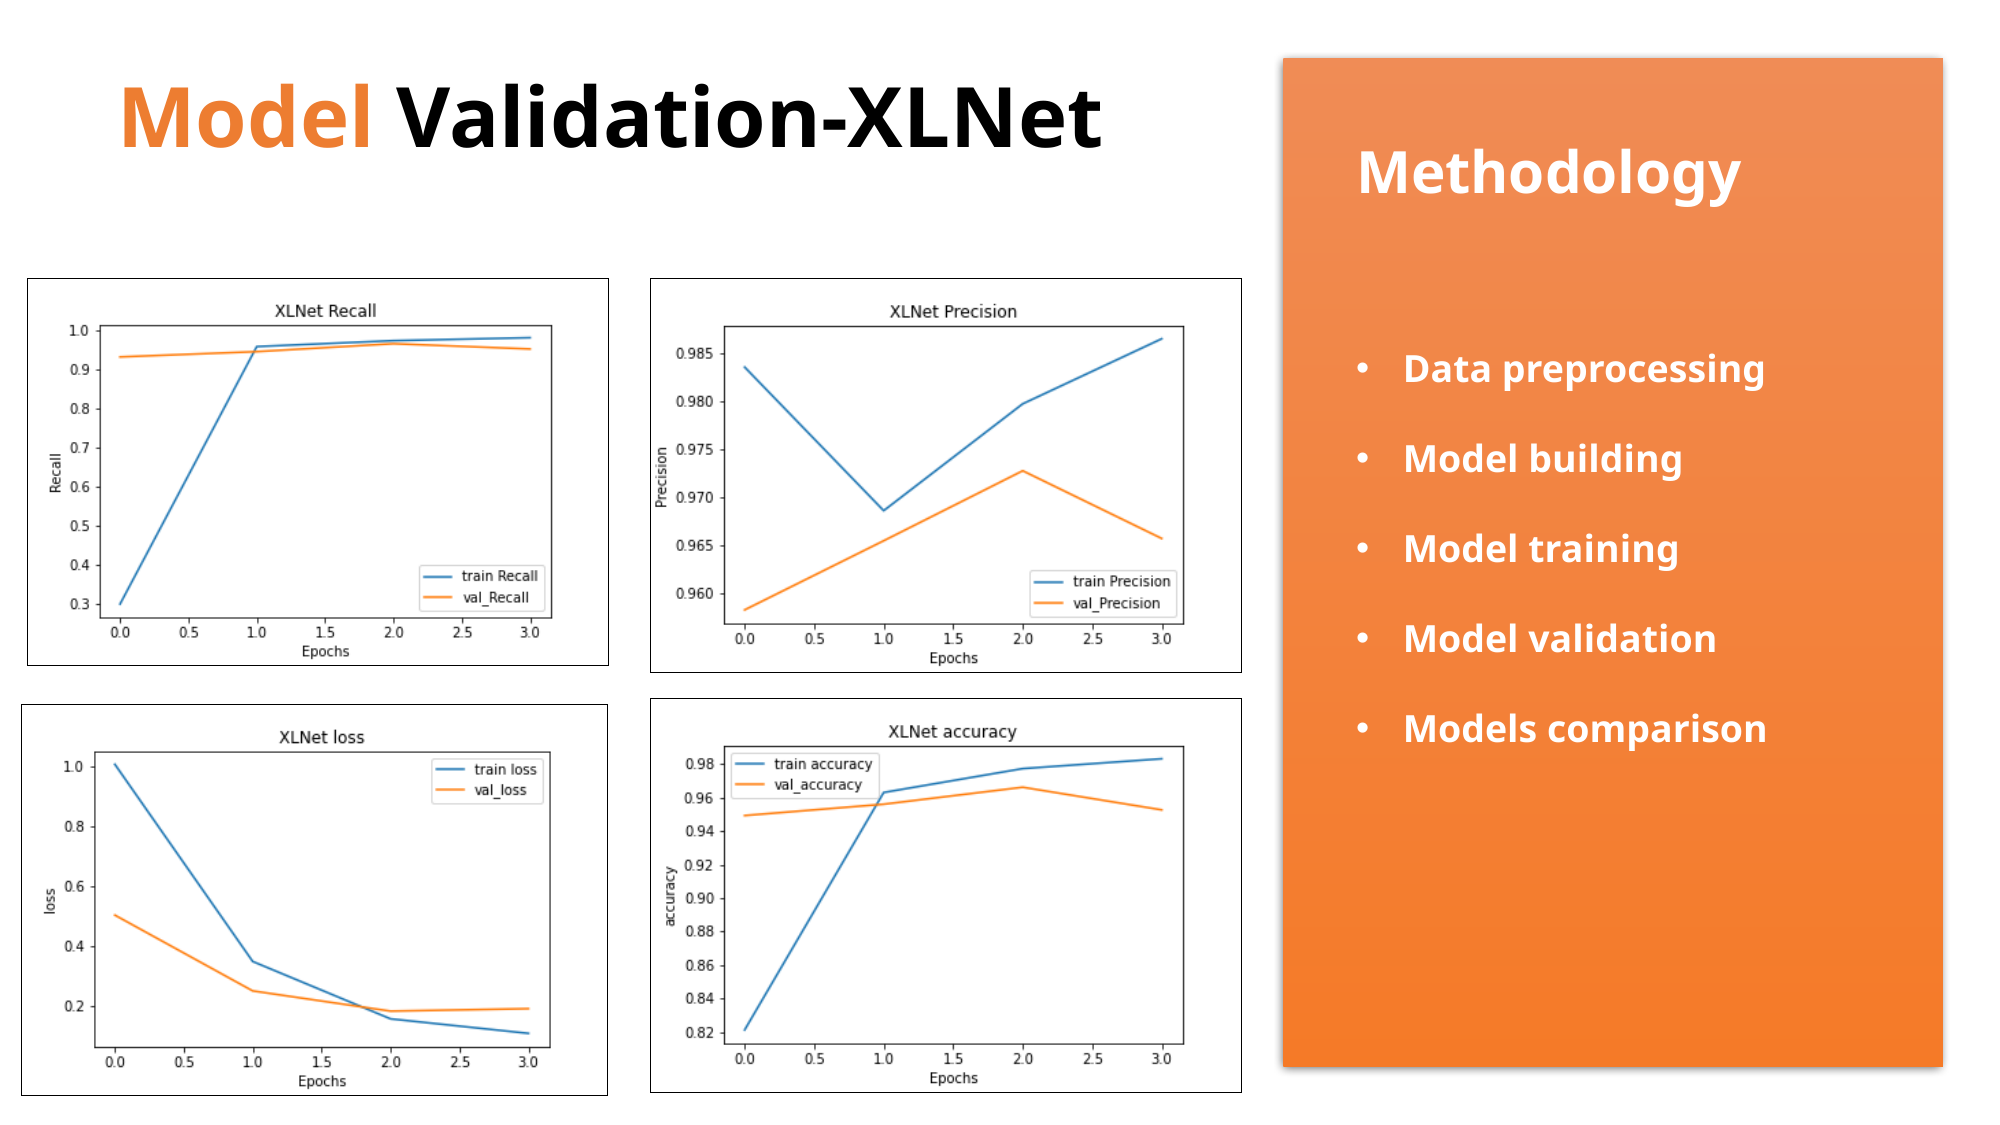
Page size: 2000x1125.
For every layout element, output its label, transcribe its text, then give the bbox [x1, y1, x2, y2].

text_box [102, 191, 1284, 507]
picture [27, 278, 609, 666]
text_box Methodology Data preprocessing Model building Model training Model validation Models comparison [1341, 57, 1943, 758]
picture [649, 698, 1242, 1093]
text_box [1283, 58, 1943, 1067]
picture [21, 704, 608, 1096]
picture [649, 278, 1242, 673]
title Model Validation-XLNet [102, 61, 1276, 191]
